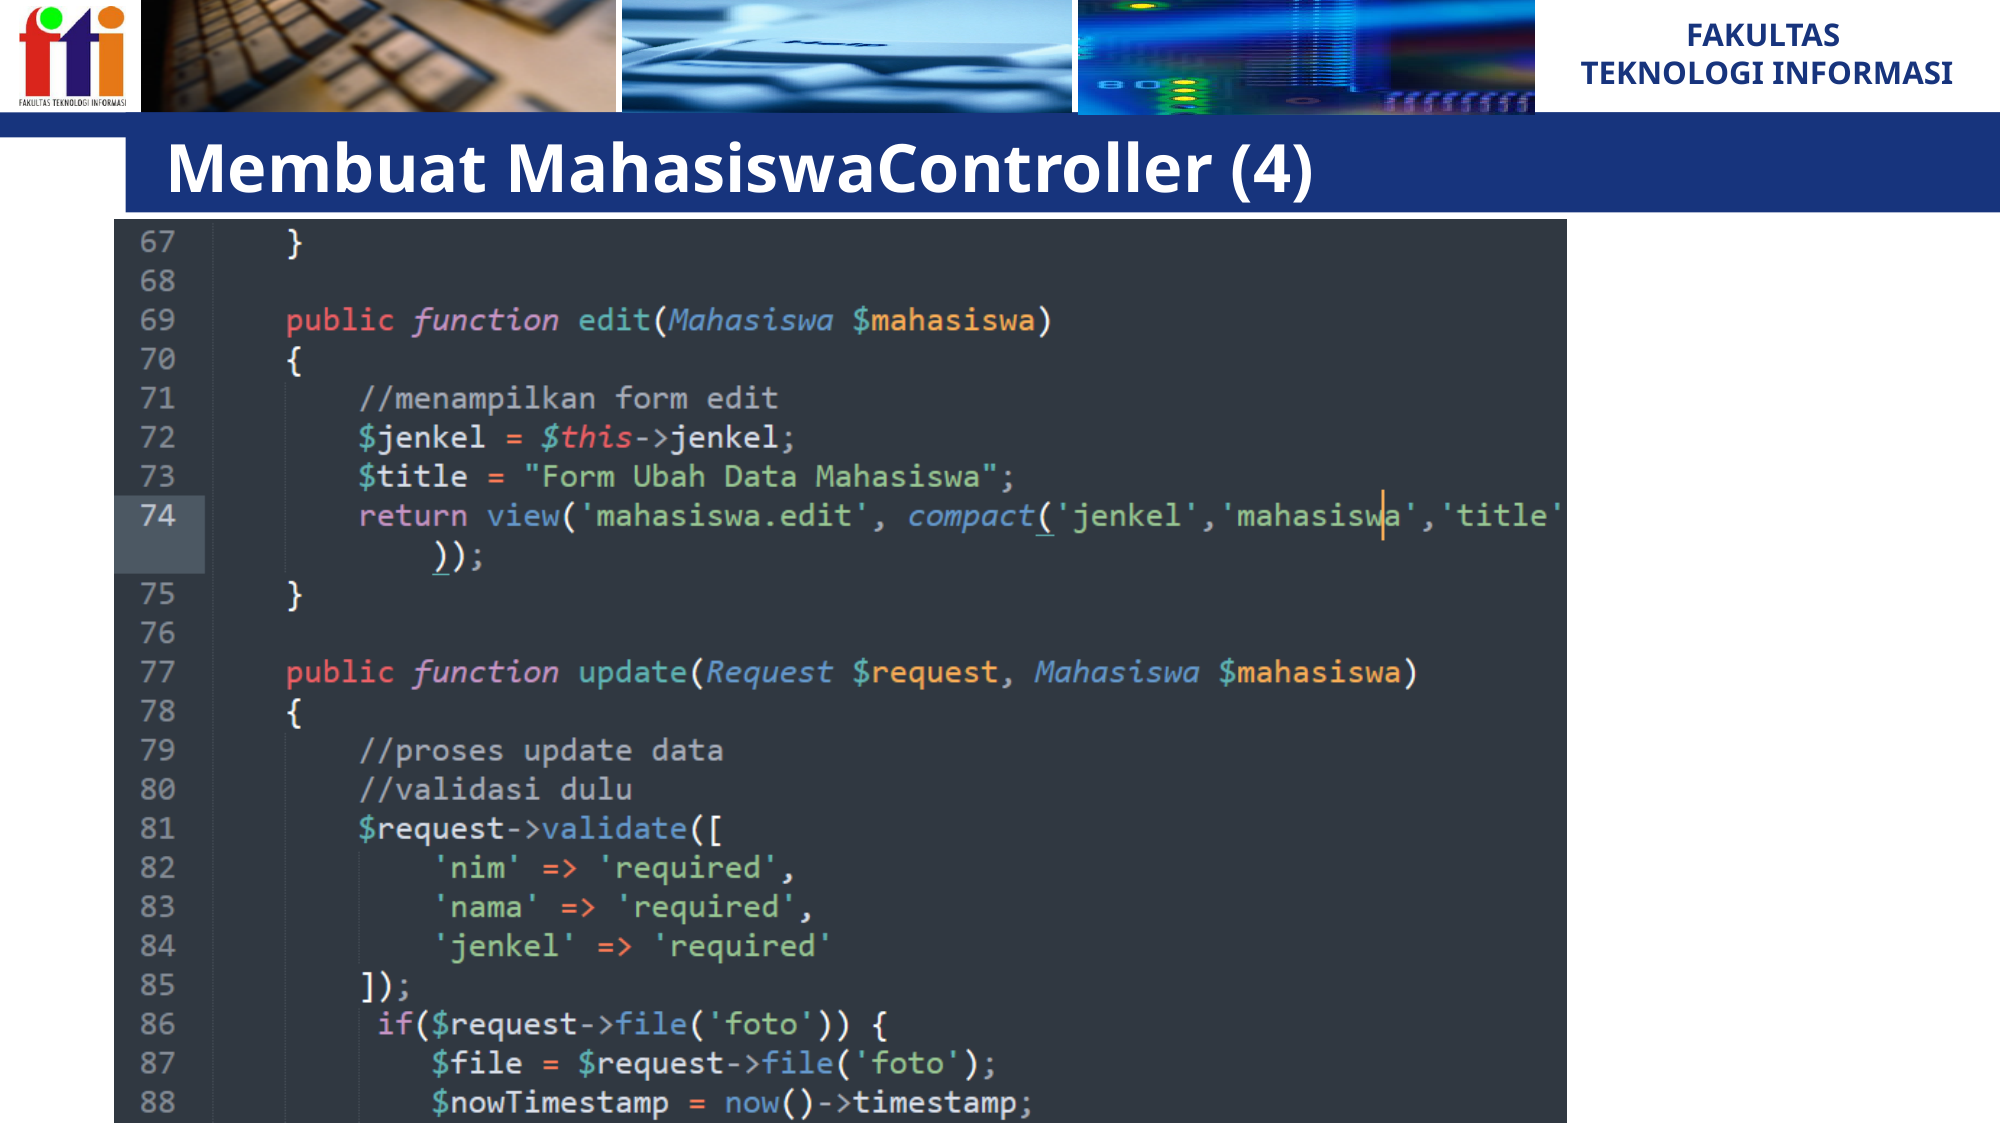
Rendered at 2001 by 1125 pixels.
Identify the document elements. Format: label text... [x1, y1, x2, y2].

picture [141, 0, 616, 112]
picture [622, 0, 1072, 113]
picture [1078, 0, 1535, 115]
picture [113, 219, 1568, 1123]
picture [19, 6, 126, 106]
title Membuat MahasiswaController (4) [149, 119, 1934, 213]
